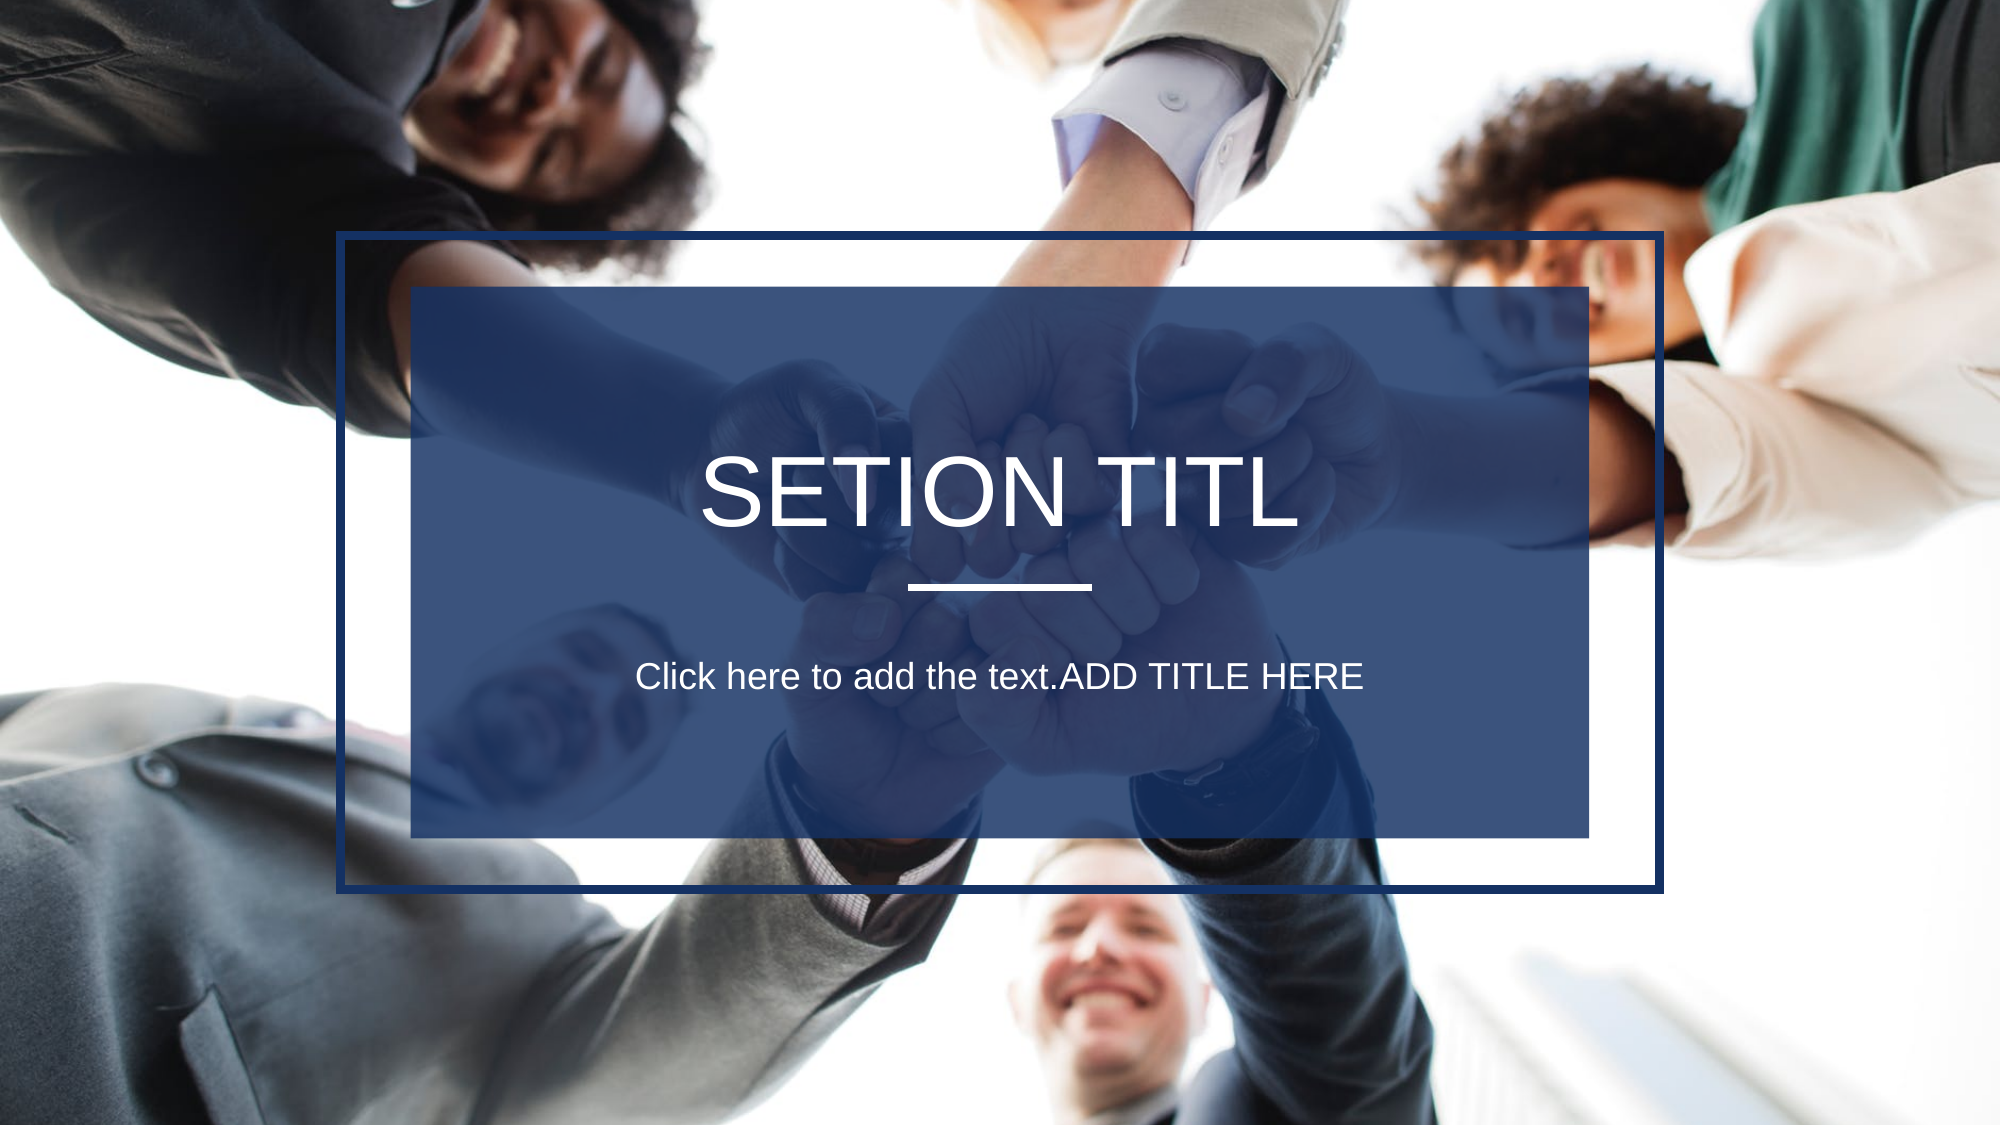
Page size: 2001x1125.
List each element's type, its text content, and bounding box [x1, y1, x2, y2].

picture [0, 0, 2000, 1125]
list Click here to add the text.ADD TITLE HERE [541, 615, 1459, 739]
list SETION TITL [542, 364, 1458, 623]
